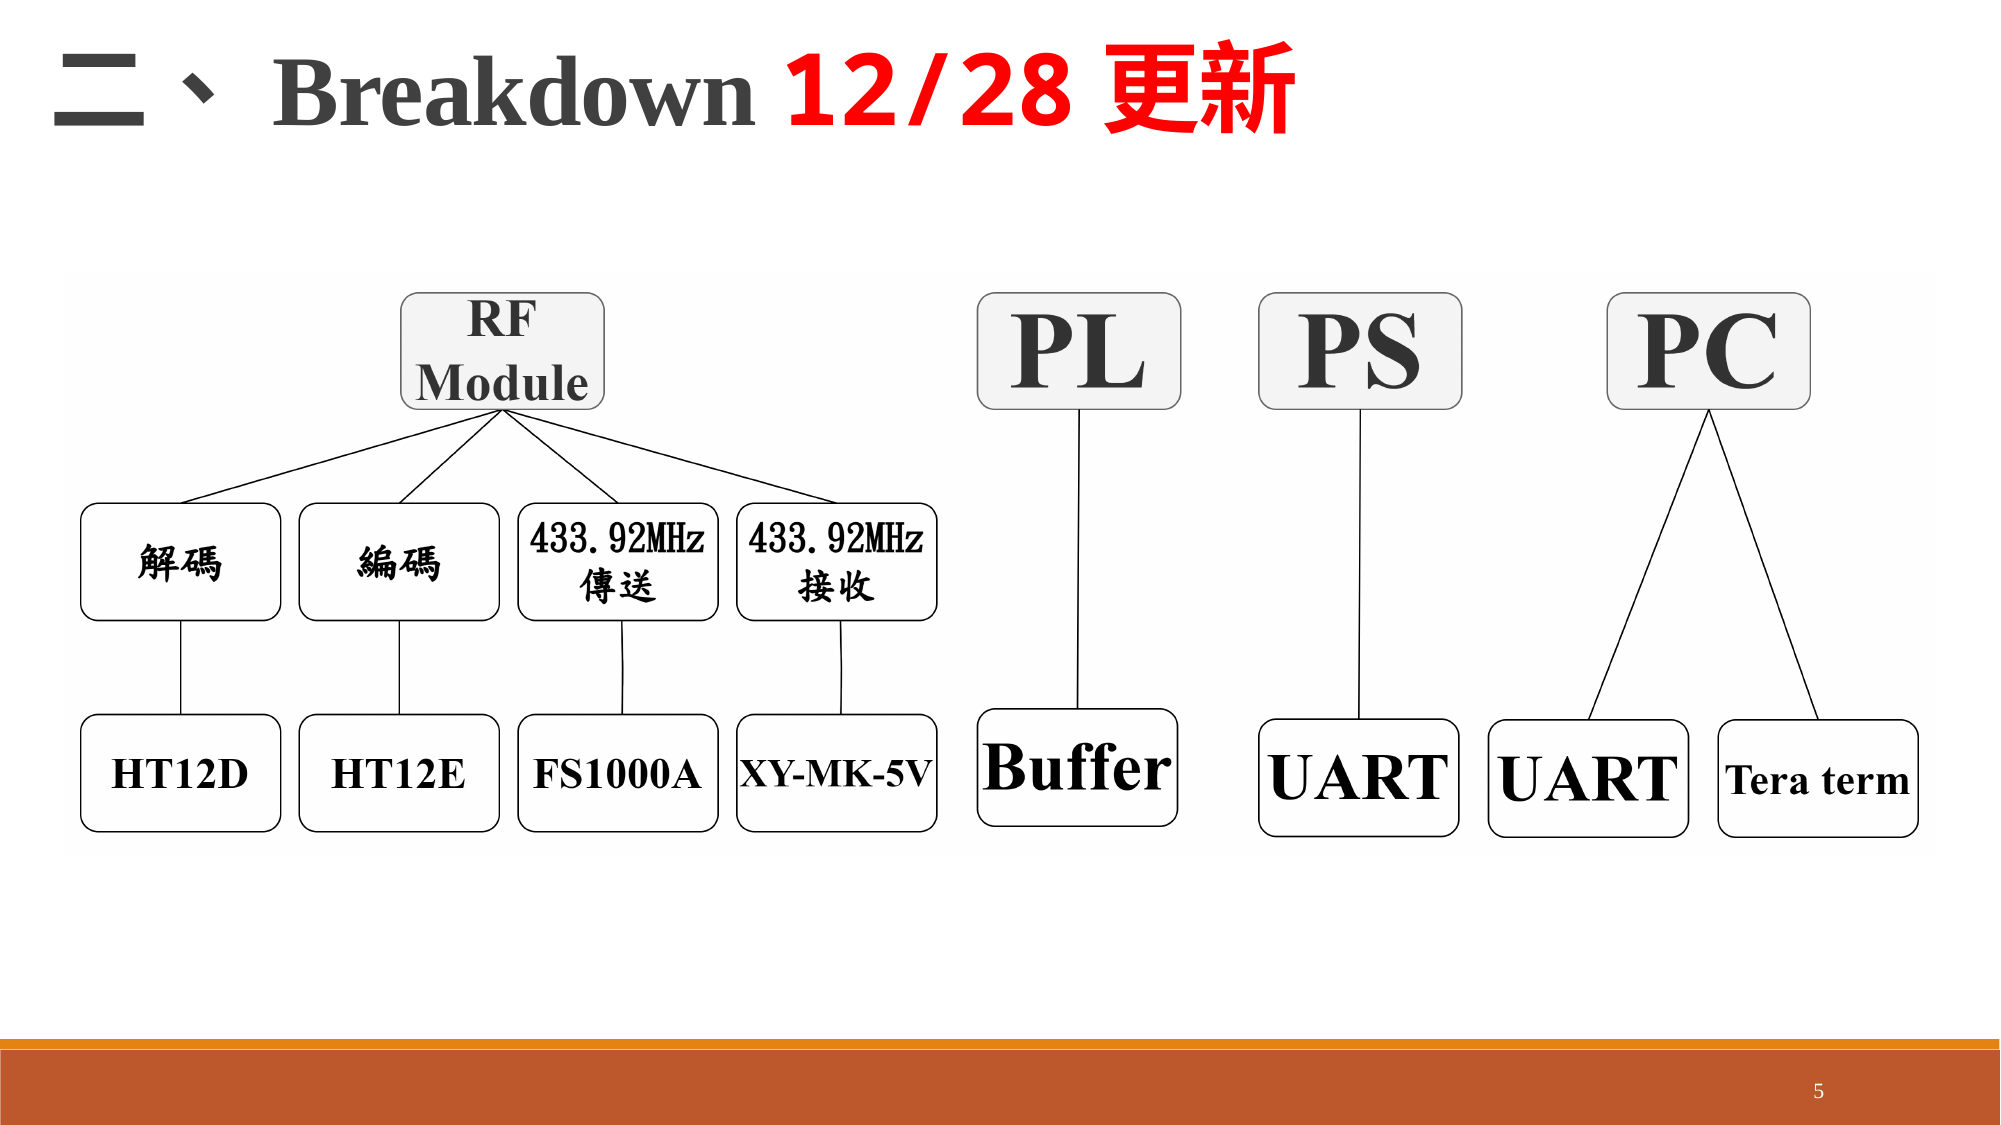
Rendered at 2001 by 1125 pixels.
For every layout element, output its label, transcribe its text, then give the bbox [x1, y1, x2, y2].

text_box 二、Breakdown 12/28更新 [34, 36, 1498, 159]
picture [63, 269, 1937, 856]
slide_number 5 [1624, 1059, 1840, 1120]
